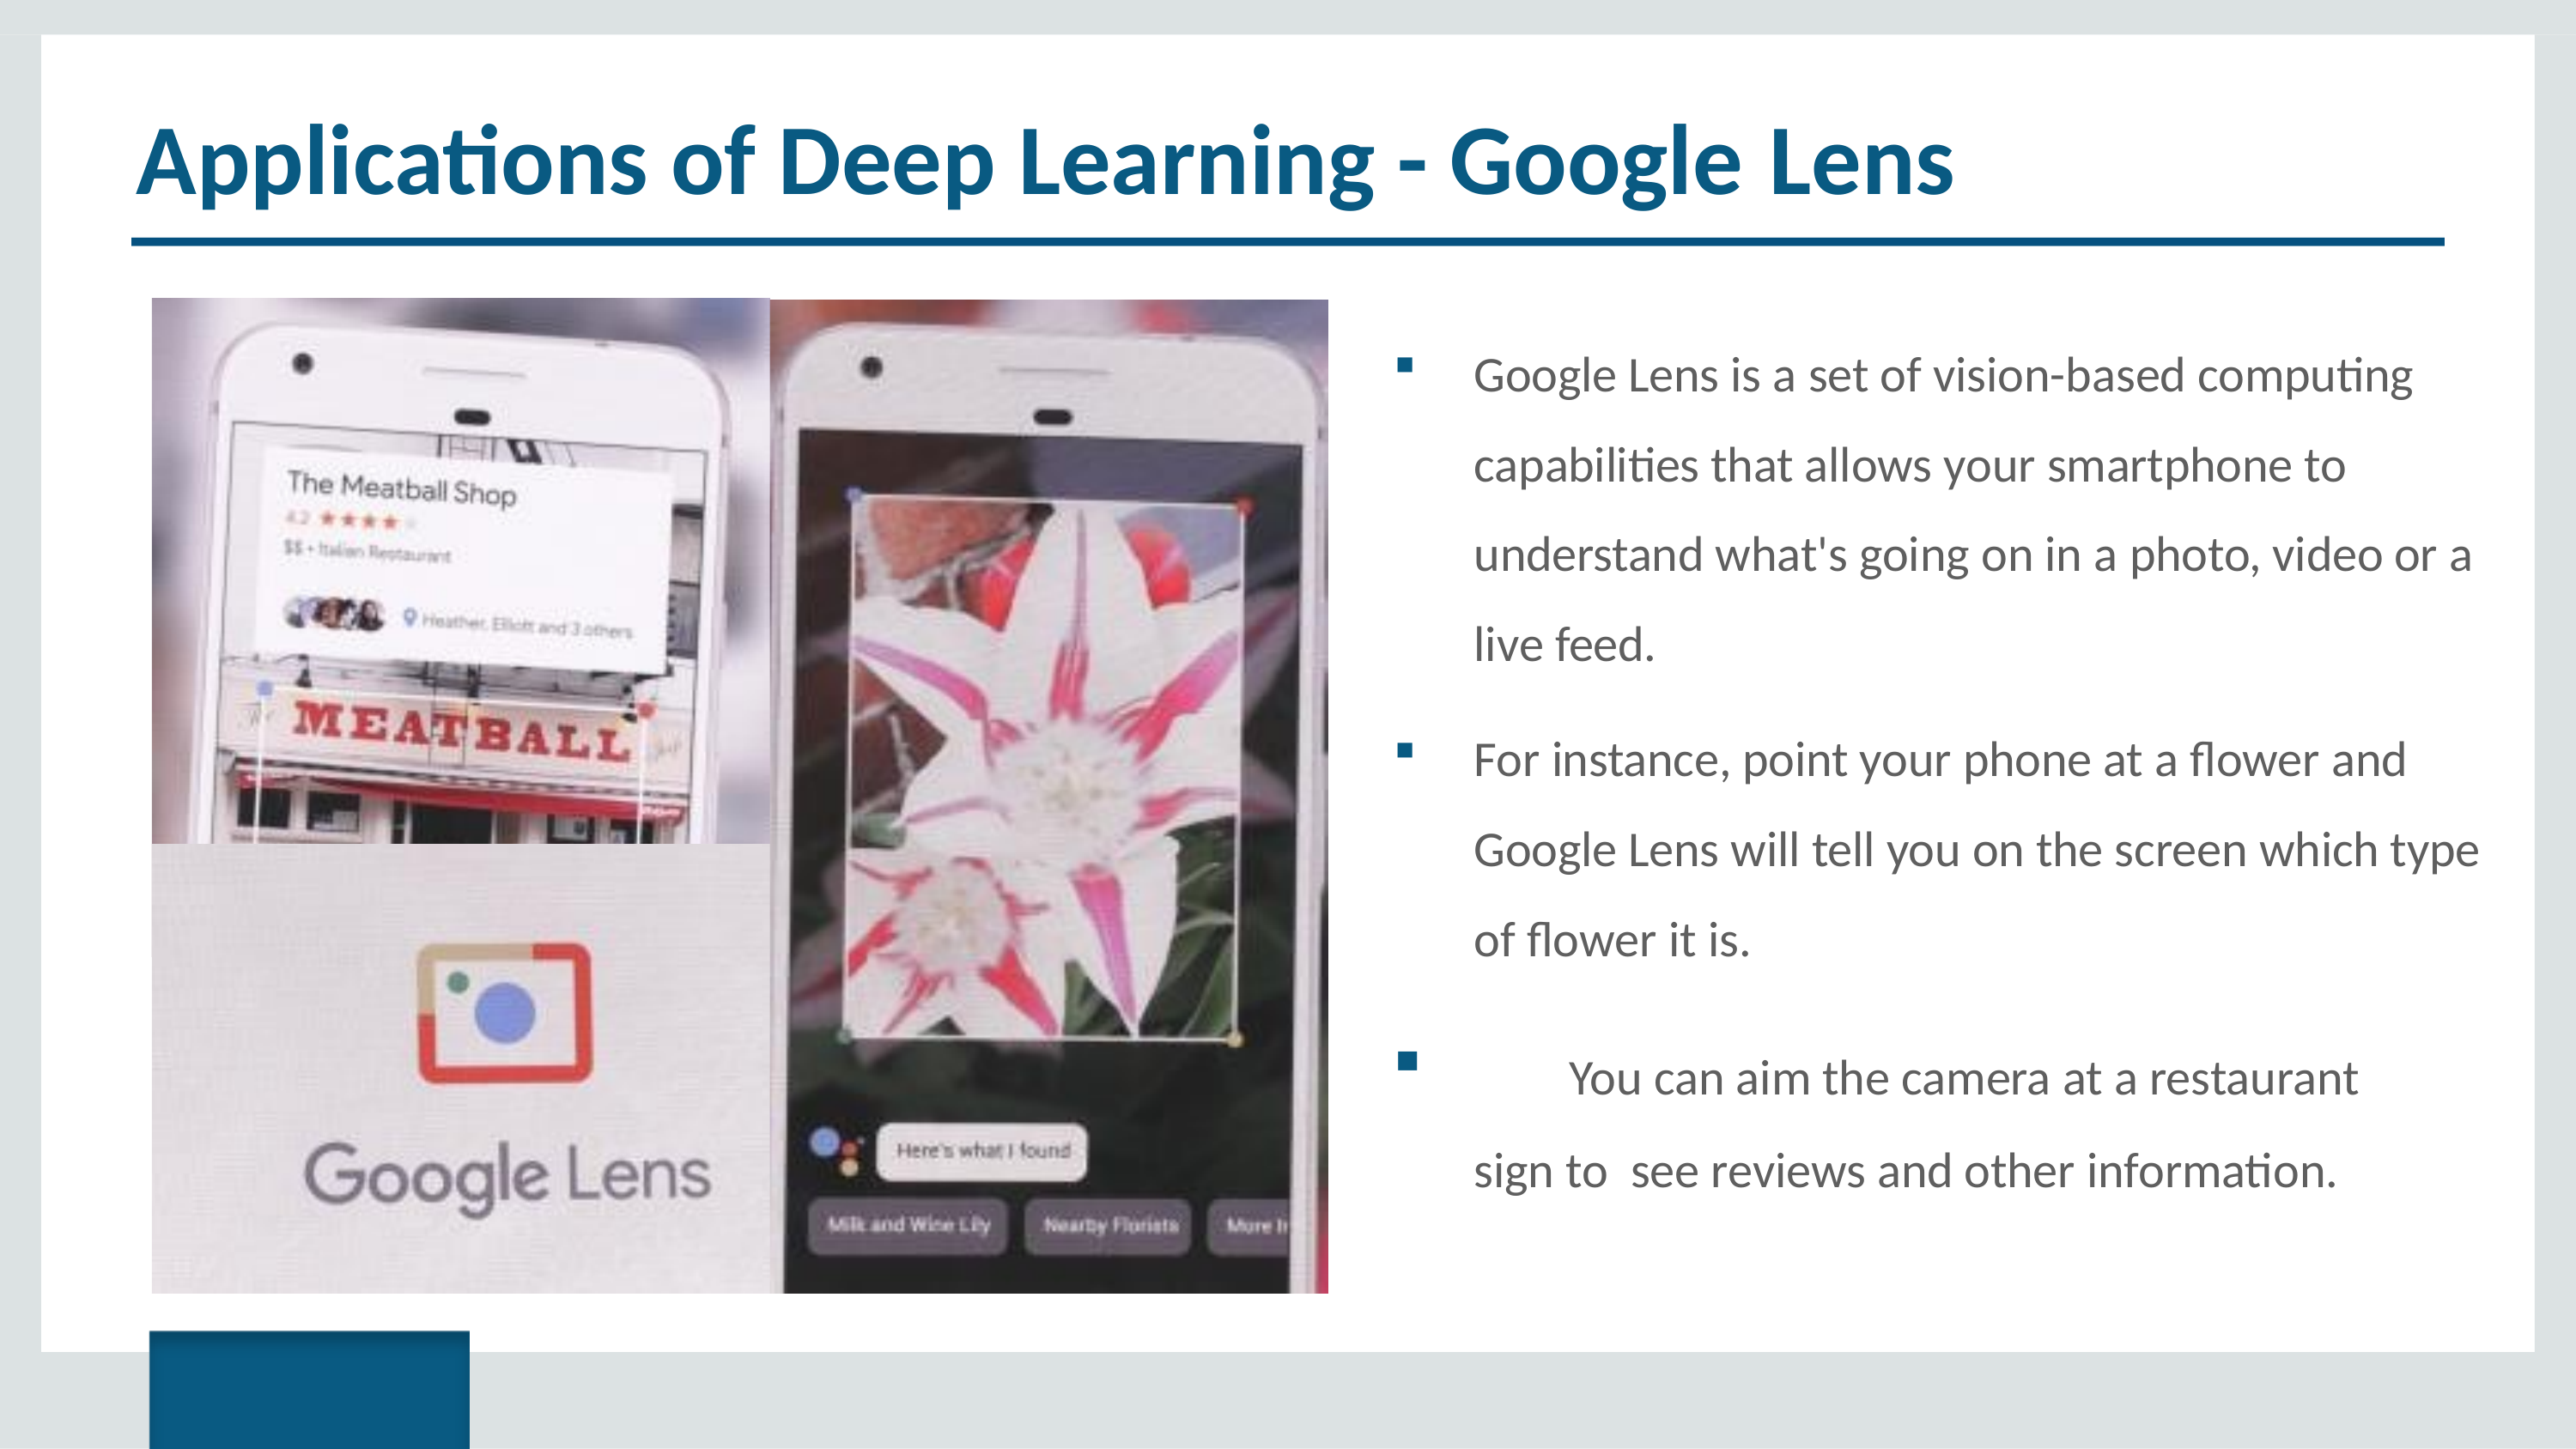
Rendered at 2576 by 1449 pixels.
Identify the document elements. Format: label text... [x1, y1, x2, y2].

text_box [769, 300, 1328, 1294]
title Applications of Deep Learning - Google Lens [132, 91, 1965, 337]
text_box Google Lens is a set of vision-based computing capabilities that allows your smartphone to understand what's going on in a photo, video or a live feed. For instance, point your phone at a flower and Google Lens will tell you on the screen which type of flower it is. You can aim the camera at a restaurant sign to see reviews and other information. [1389, 307, 2494, 1198]
text_box [151, 844, 769, 1294]
text_box [1965, 237, 2445, 246]
text_box [149, 1331, 470, 1449]
text_box [151, 298, 770, 844]
text_box [0, 0, 2576, 35]
